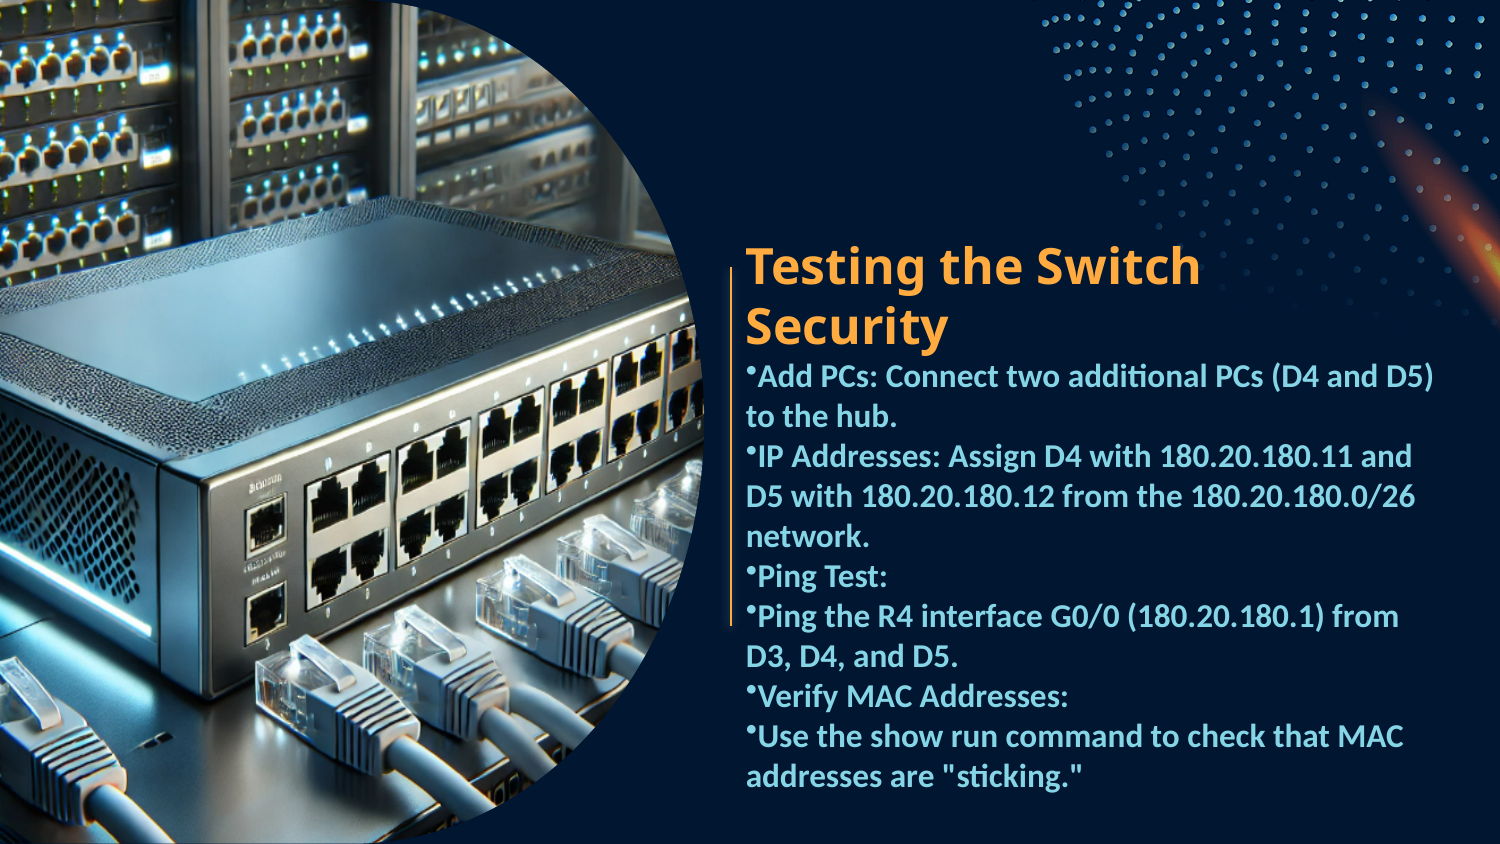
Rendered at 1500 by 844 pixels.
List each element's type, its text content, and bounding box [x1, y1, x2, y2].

title Testing the Switch Security [730, 163, 1400, 346]
list Add PCs: Connect two additional PCs (D4 and D5) to the hub. IP Addresses: Assign D4 with 180.20.180.11 and D5 with 180.20.180.12 from the 180.20.180.0/26 network. Ping Test: Ping the R4 interface G0/0 (180.20.180.1) from D3, D4, and D5. Verify MAC Addresses: Use the show run command to check that MAC addresses are "sticking." [730, 346, 1468, 837]
picture [0, 0, 1500, 844]
